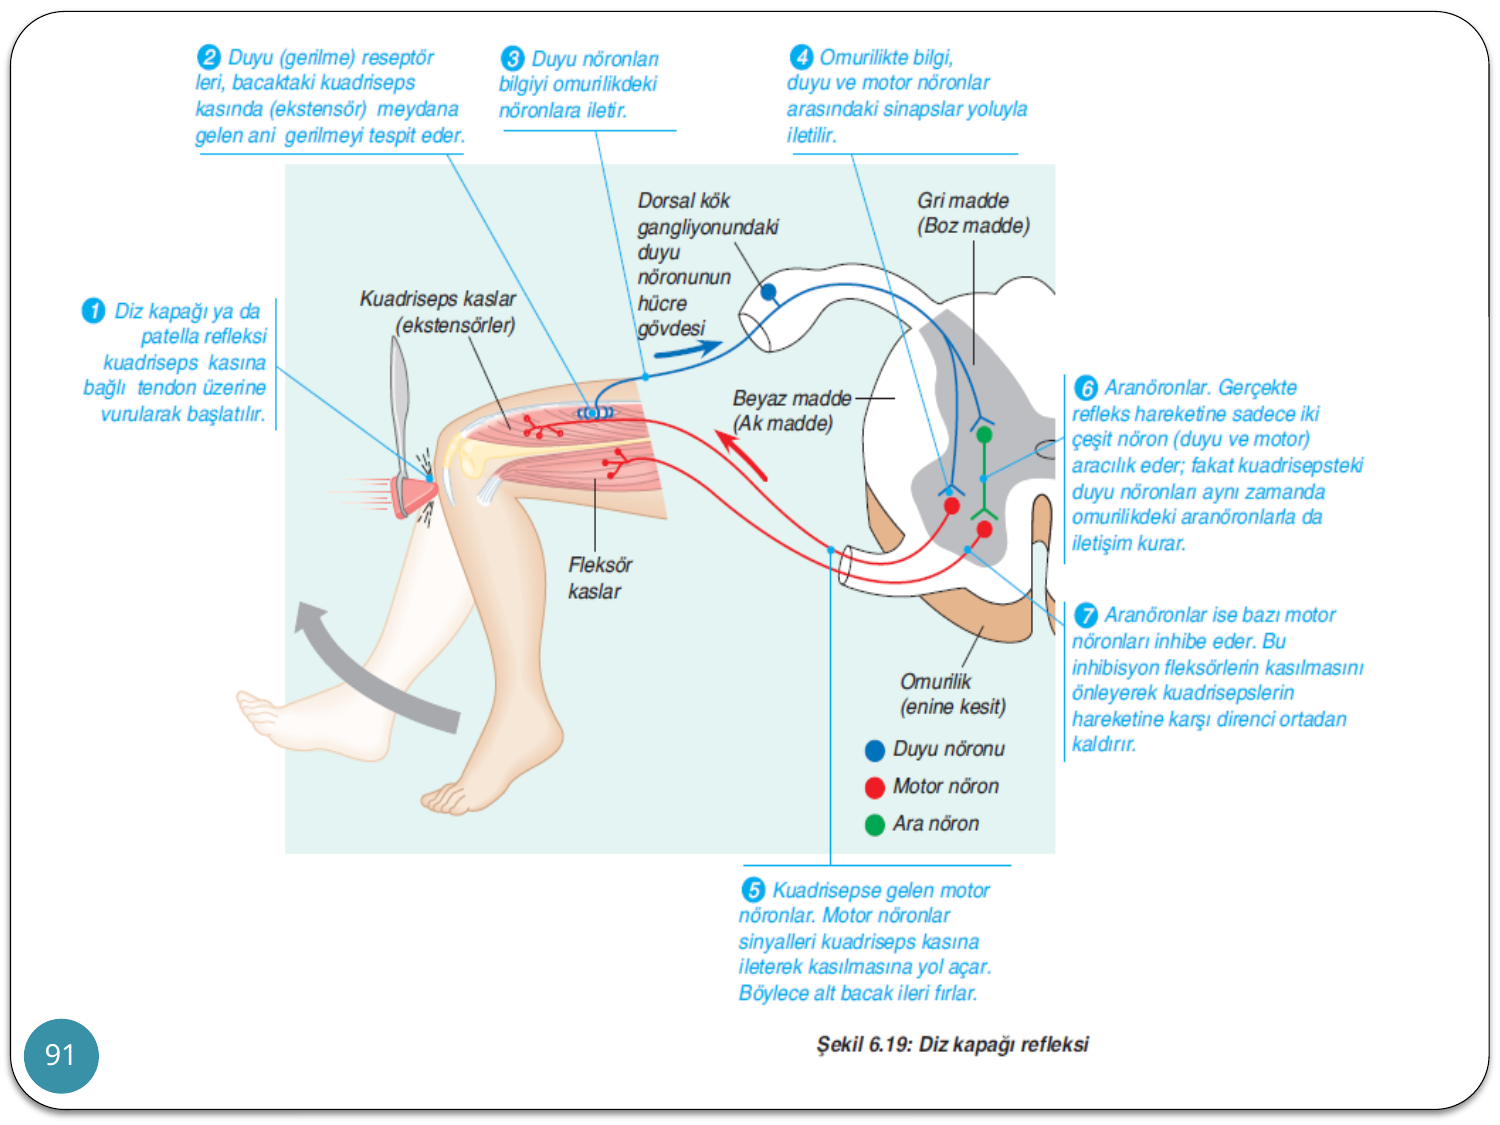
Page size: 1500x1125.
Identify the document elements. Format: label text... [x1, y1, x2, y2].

slide_number 91 [23, 1019, 76, 1094]
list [57, 14, 1448, 1083]
